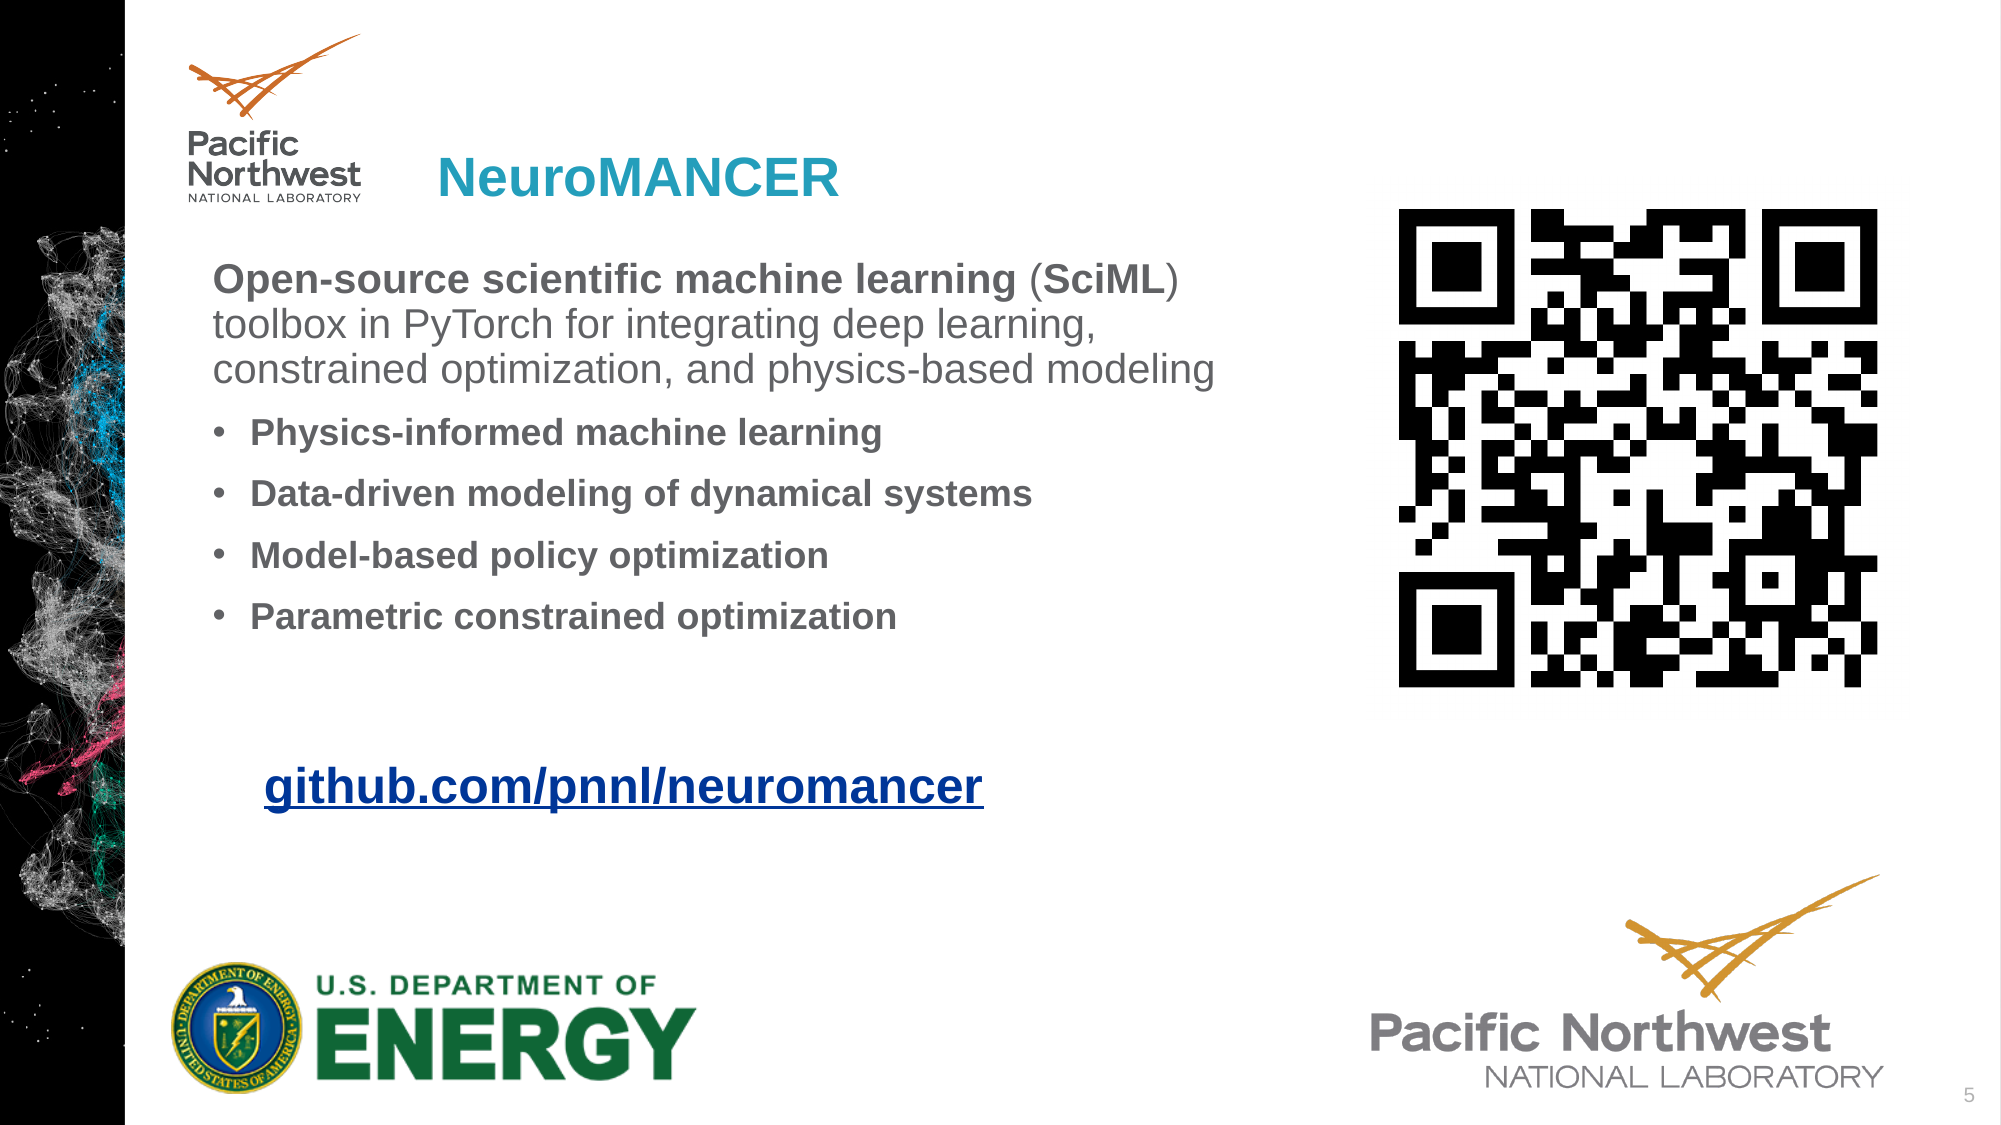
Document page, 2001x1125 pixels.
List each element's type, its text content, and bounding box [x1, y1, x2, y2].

picture [1366, 869, 1890, 1094]
text_box Open-source scientific machine learning (SciML) toolbox in PyTorch for integrating deep learning, constrained optimization, and physics-based modeling Physics-informed machine learning Data-driven modeling of dynamical systems Model-based policy optimization Parametric constrained optimization [197, 249, 1276, 1019]
text_box github.com/pnnl/neuromancer [249, 746, 1163, 821]
picture [0, 0, 124, 1125]
picture [187, 32, 363, 204]
picture [115, 438, 124, 447]
title NeuroMANCER [437, 37, 1571, 217]
slide_number 5 [1913, 1062, 1975, 1125]
picture [107, 420, 117, 430]
picture [1366, 176, 1910, 720]
picture [171, 962, 716, 1094]
